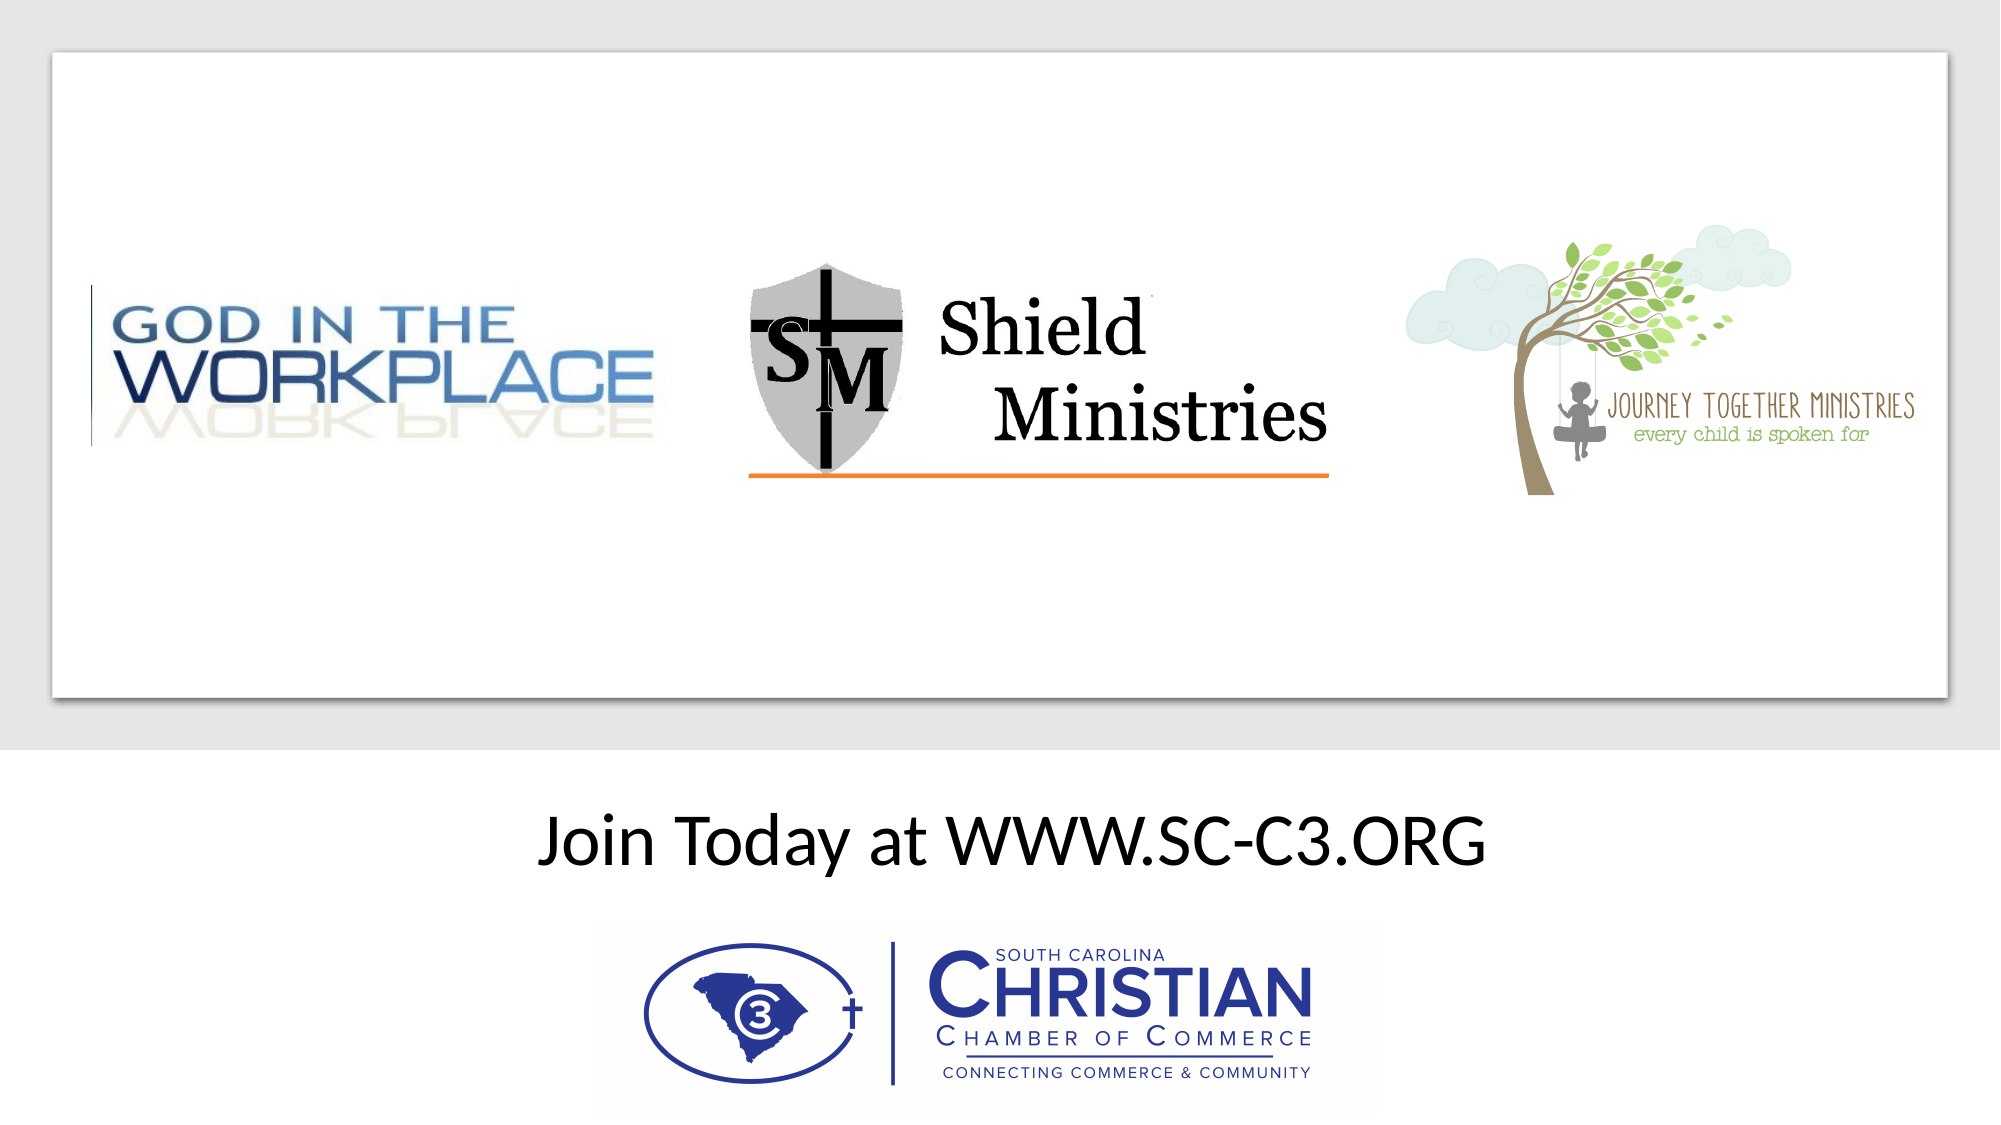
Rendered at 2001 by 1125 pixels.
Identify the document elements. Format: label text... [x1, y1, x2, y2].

picture [597, 919, 1377, 1118]
picture [91, 285, 687, 446]
picture [739, 212, 1329, 479]
text_box [0, 0, 2000, 750]
text_box Join Today at WWW.SC-C3.ORG [175, 734, 1851, 886]
text_box [52, 52, 1948, 698]
picture [1381, 107, 1955, 538]
